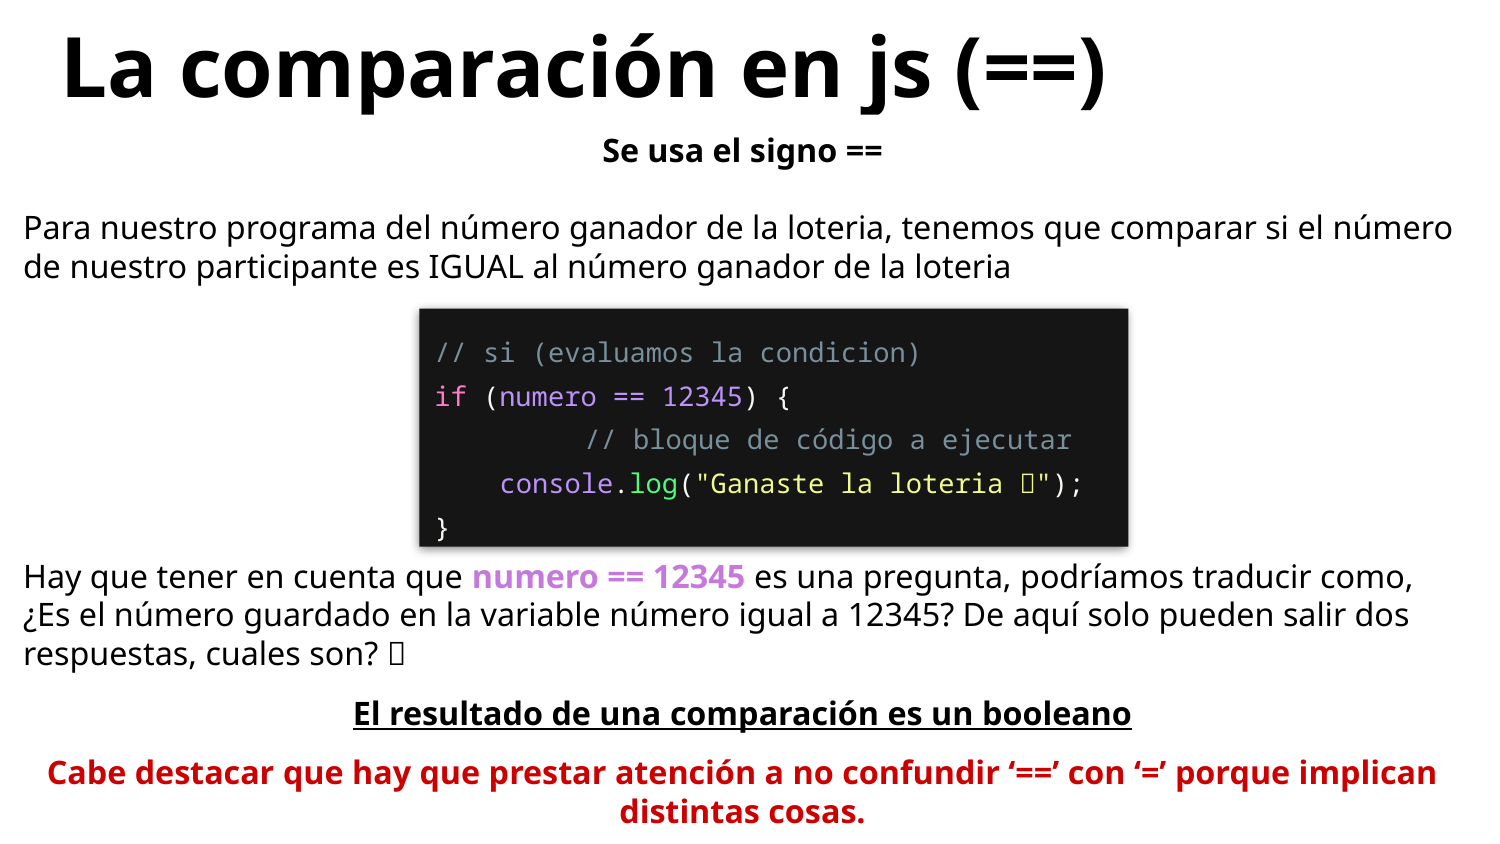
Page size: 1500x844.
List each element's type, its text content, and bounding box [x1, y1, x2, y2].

text_box Se usa el signo == Para nuestro programa del número ganador de la loteria, tenemos que comparar si el número de nuestro participante es IGUAL al número ganador de la loteria Hay que tener en cuenta que numero == 12345 es una pregunta, podríamos traducir como, ¿Es el número guardado en la variable número igual a 12345? De aquí solo pueden salir dos respuestas, cuales son? 🤔 El resultado de una comparación es un booleano Cabe destacar que hay que prestar atención a no confundir ‘==’ con ‘=’ porque implican distintas cosas. [8, 114, 1478, 844]
text_box // si (evaluamos la condicion) if (numero == 12345) { // bloque de código a ejecutar console.log("Ganaste la loteria 🤑"); } [419, 308, 1129, 547]
text_box La comparación en js (==) [45, 10, 1381, 114]
